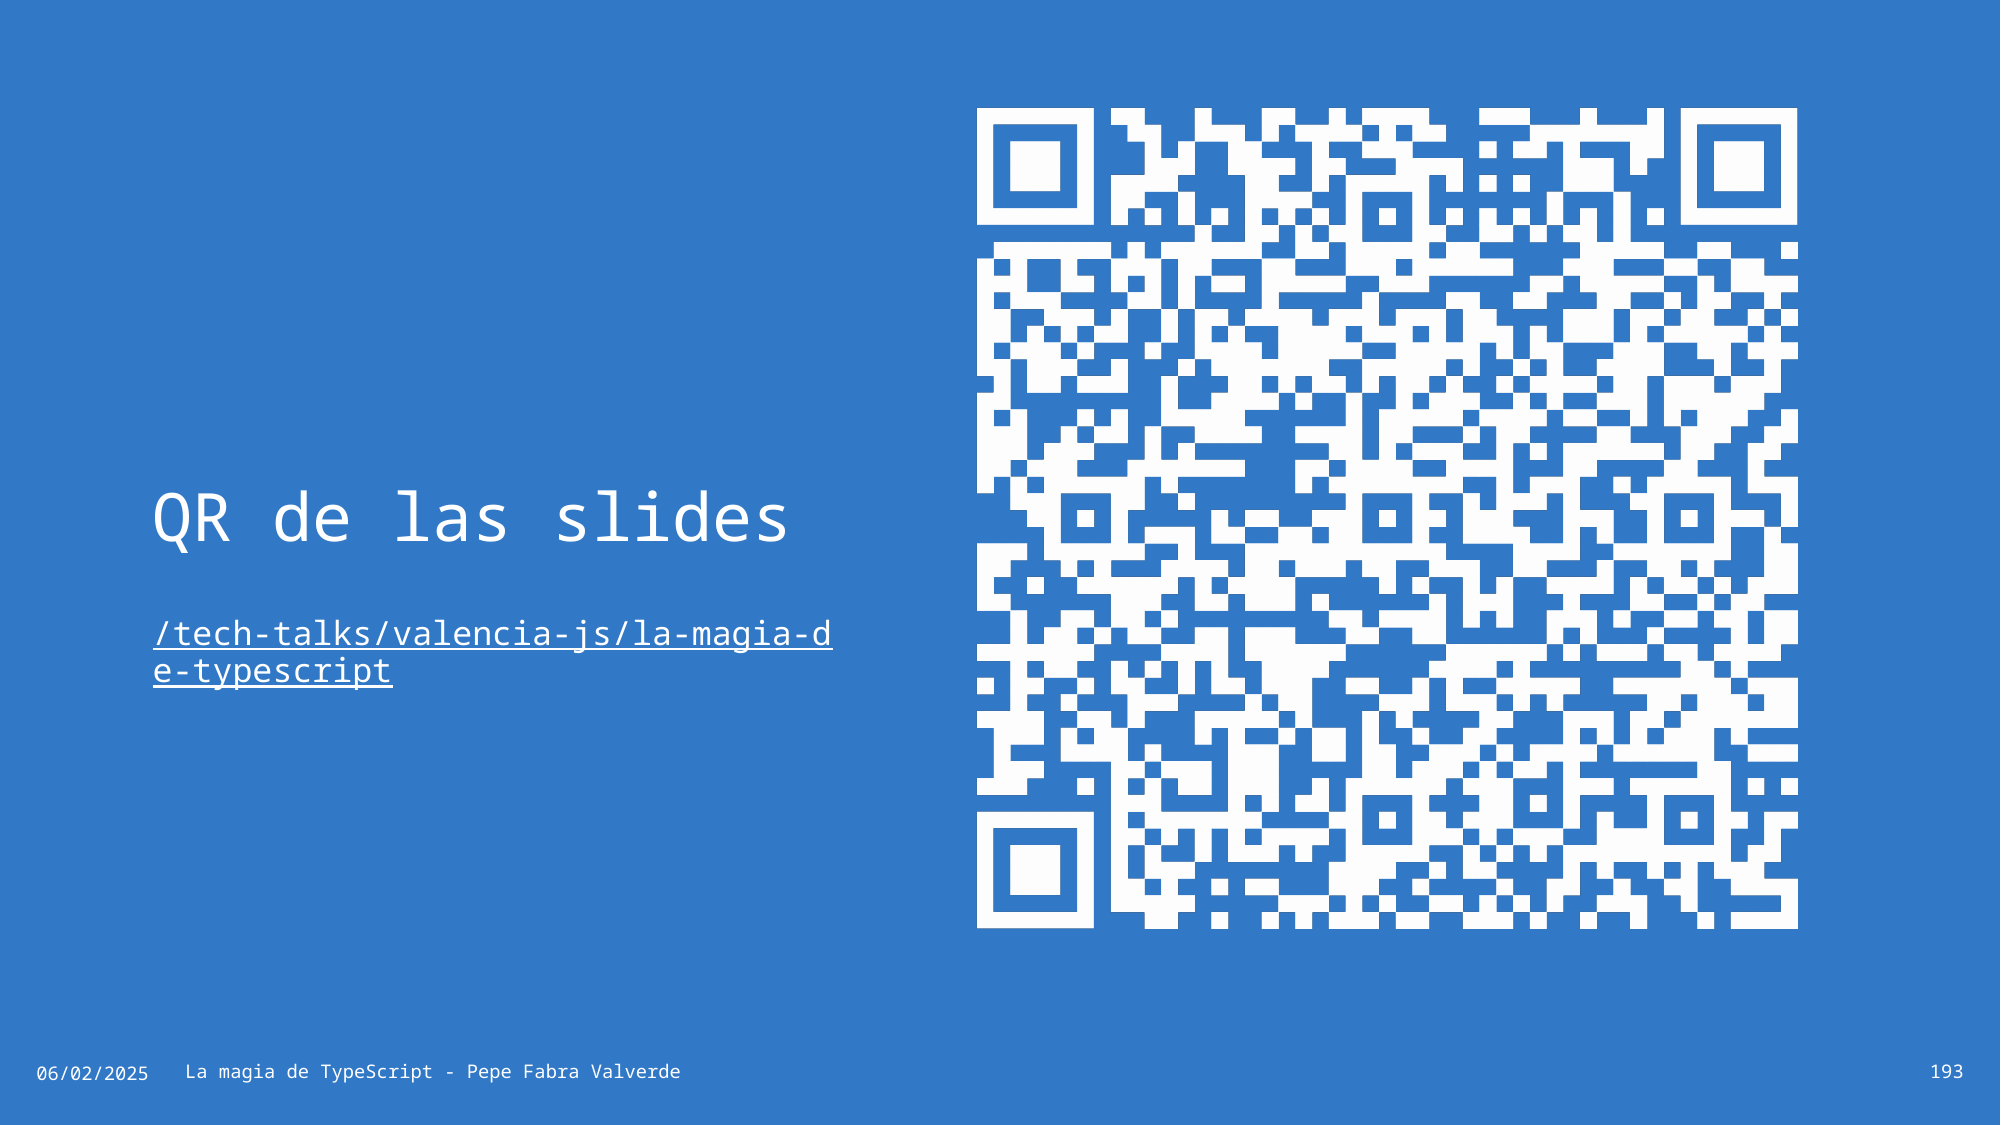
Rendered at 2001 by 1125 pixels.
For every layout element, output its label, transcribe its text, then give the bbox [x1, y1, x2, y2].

title QR de las slides [137, 75, 851, 563]
footer La magia de TypeScript - Pepe Fabra Valverde [170, 1042, 846, 1103]
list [943, 74, 1831, 962]
slide_number 193 [1528, 1042, 1979, 1103]
list /tech-talks/valencia-js/la-magia-de-typescript [137, 600, 851, 963]
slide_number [21, 1042, 165, 1103]
